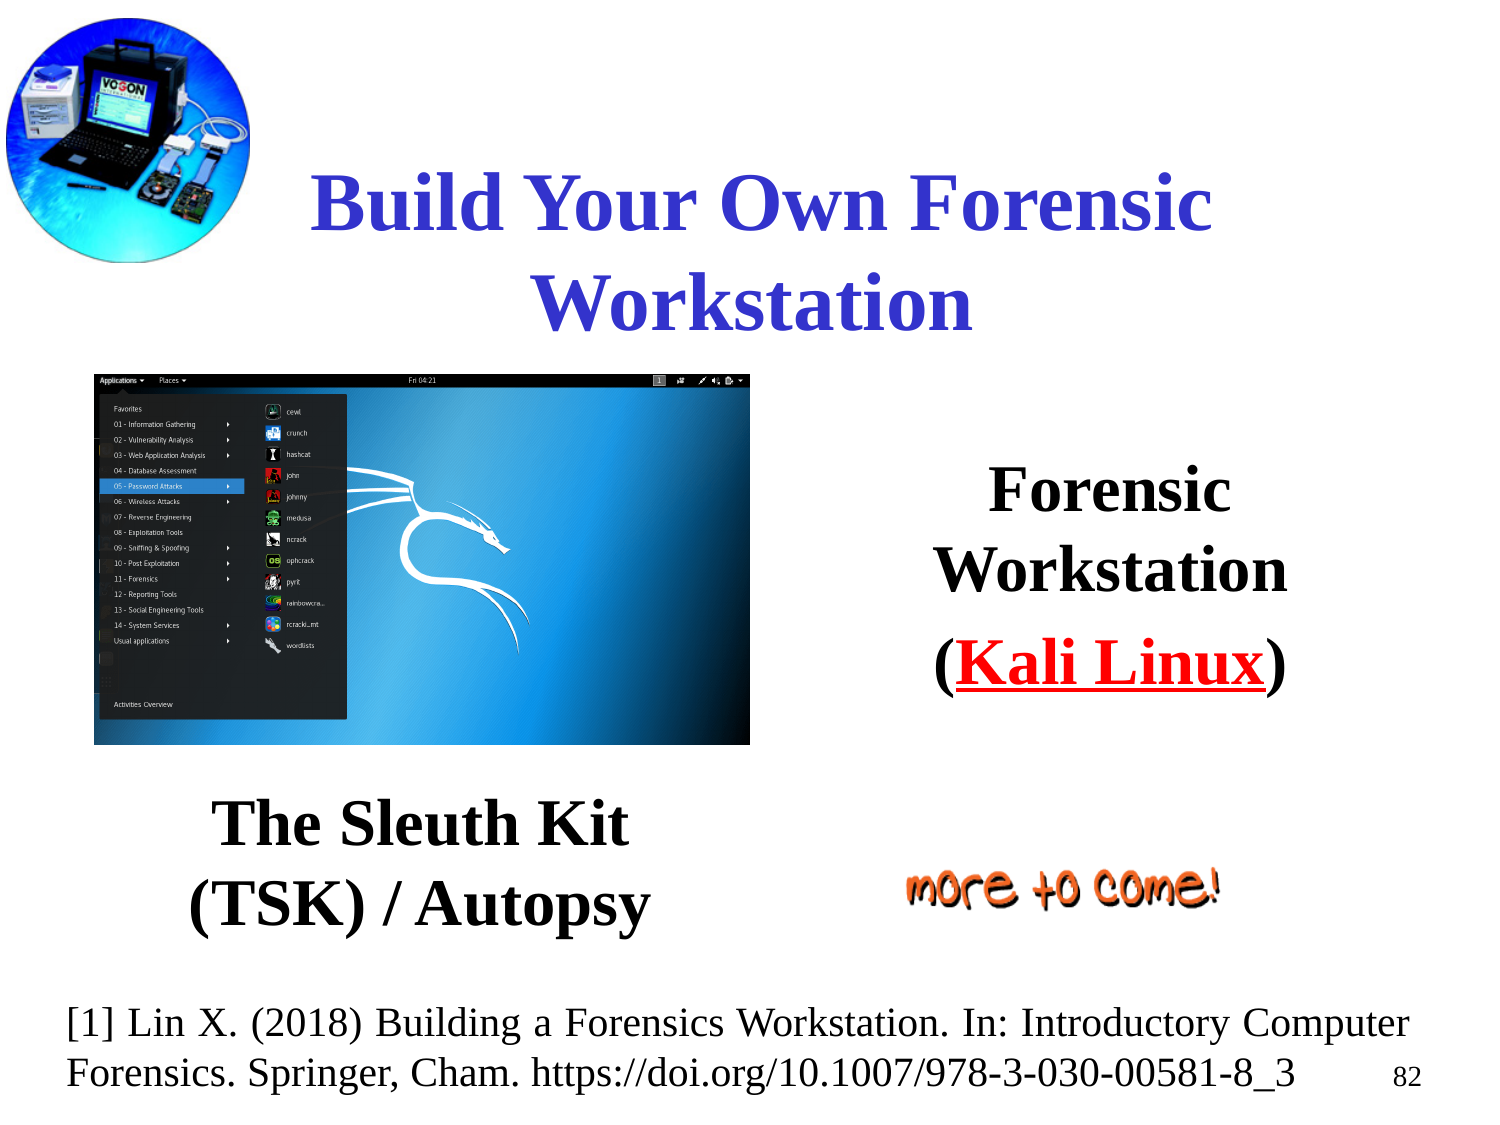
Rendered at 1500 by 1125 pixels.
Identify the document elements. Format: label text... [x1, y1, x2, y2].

text_box The Sleuth Kit (TSK) / Autopsy [154, 783, 688, 934]
slide_number 82 [1311, 1049, 1438, 1125]
title Build Your Own Forensic Workstation [87, 112, 1438, 382]
picture [94, 374, 751, 746]
text_box [1] Lin X. (2018) Building a Forensics Workstation. In: Introductory Computer Forensics. Springer, Cham. https://doi.org/10.1007/978-3-030-00581-8_3 [50, 987, 1427, 1113]
picture [5, 18, 251, 263]
picture [719, 805, 1433, 988]
text_box Forensic Workstation (Kali Linux) [816, 436, 1405, 706]
